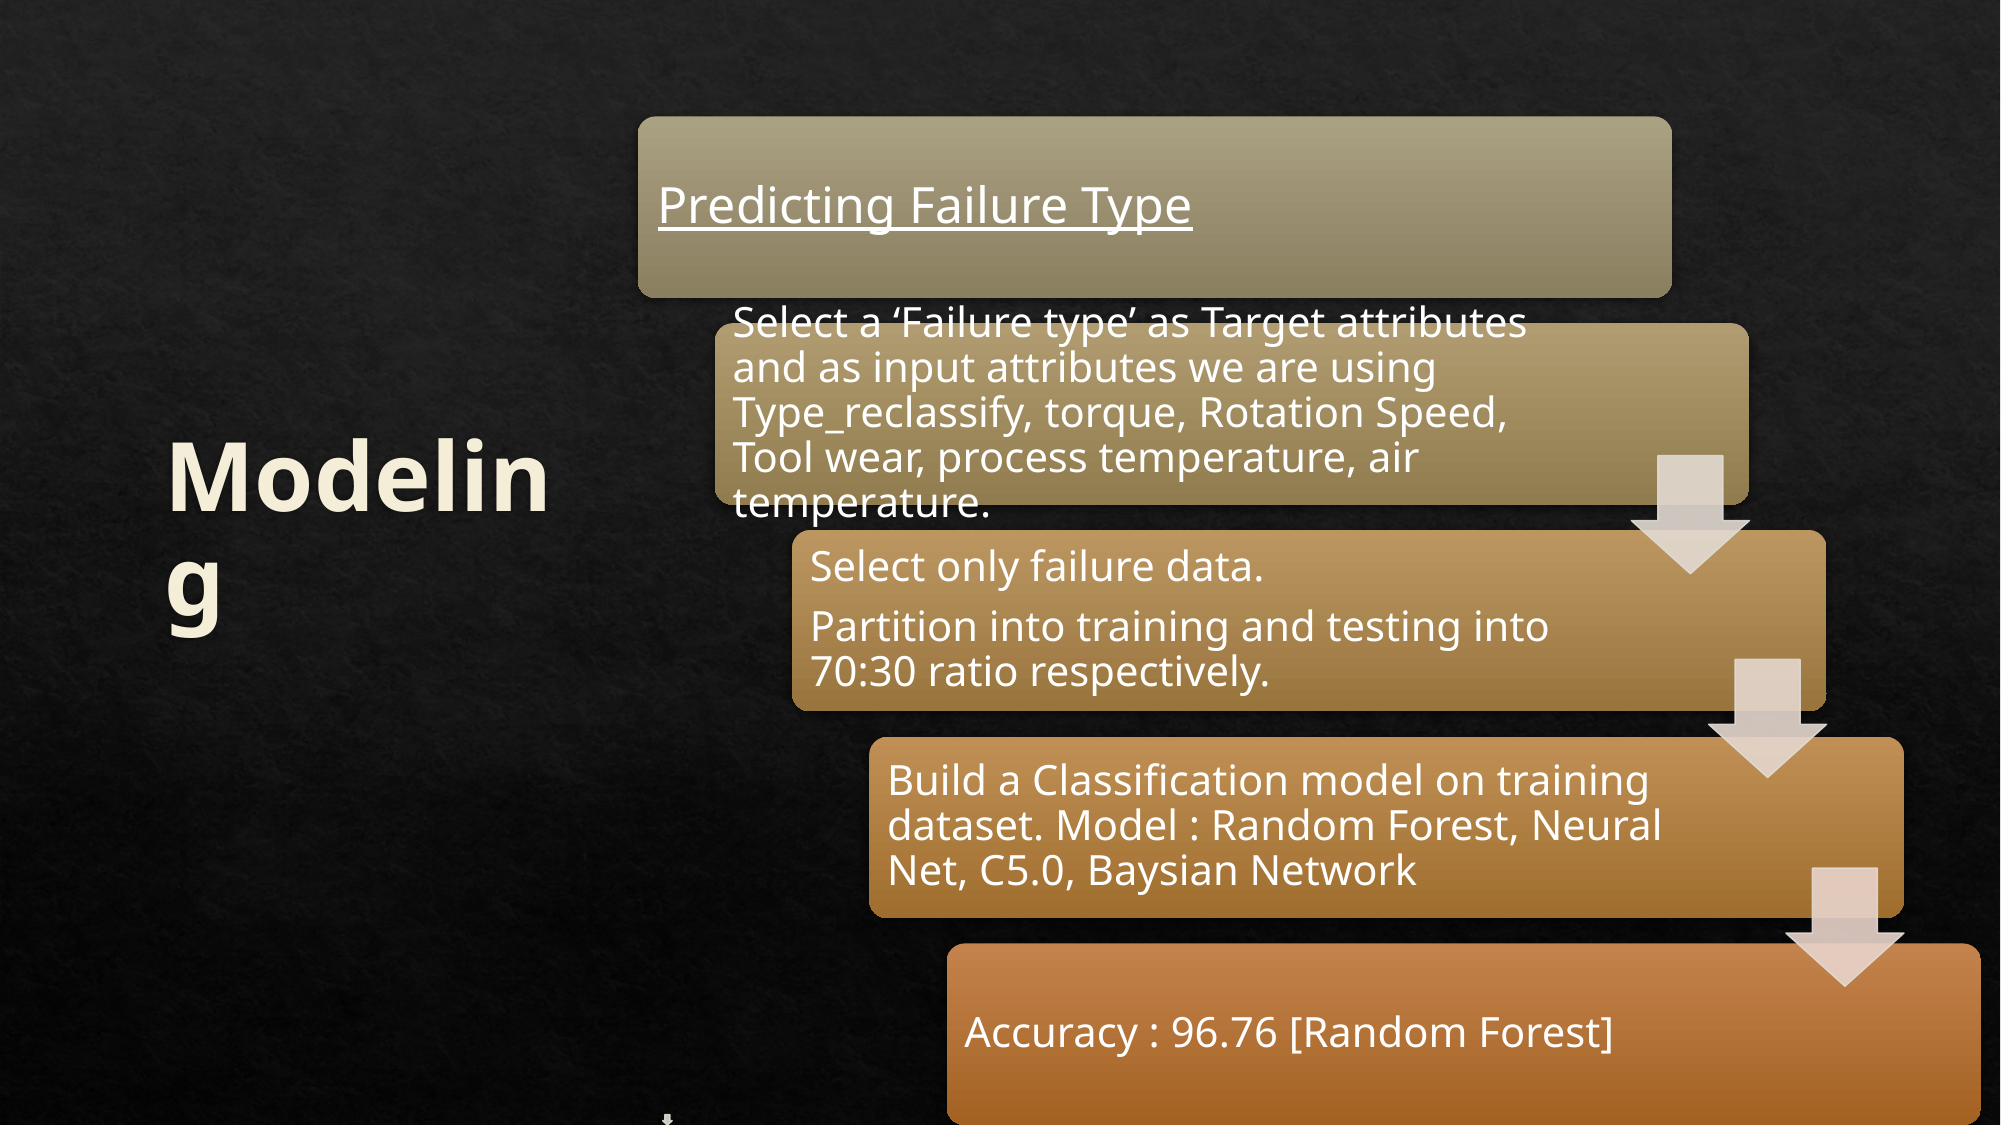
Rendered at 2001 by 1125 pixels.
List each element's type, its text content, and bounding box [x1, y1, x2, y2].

title Modeling [149, 99, 610, 966]
picture [0, 0, 2001, 1125]
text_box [637, 116, 1982, 1125]
